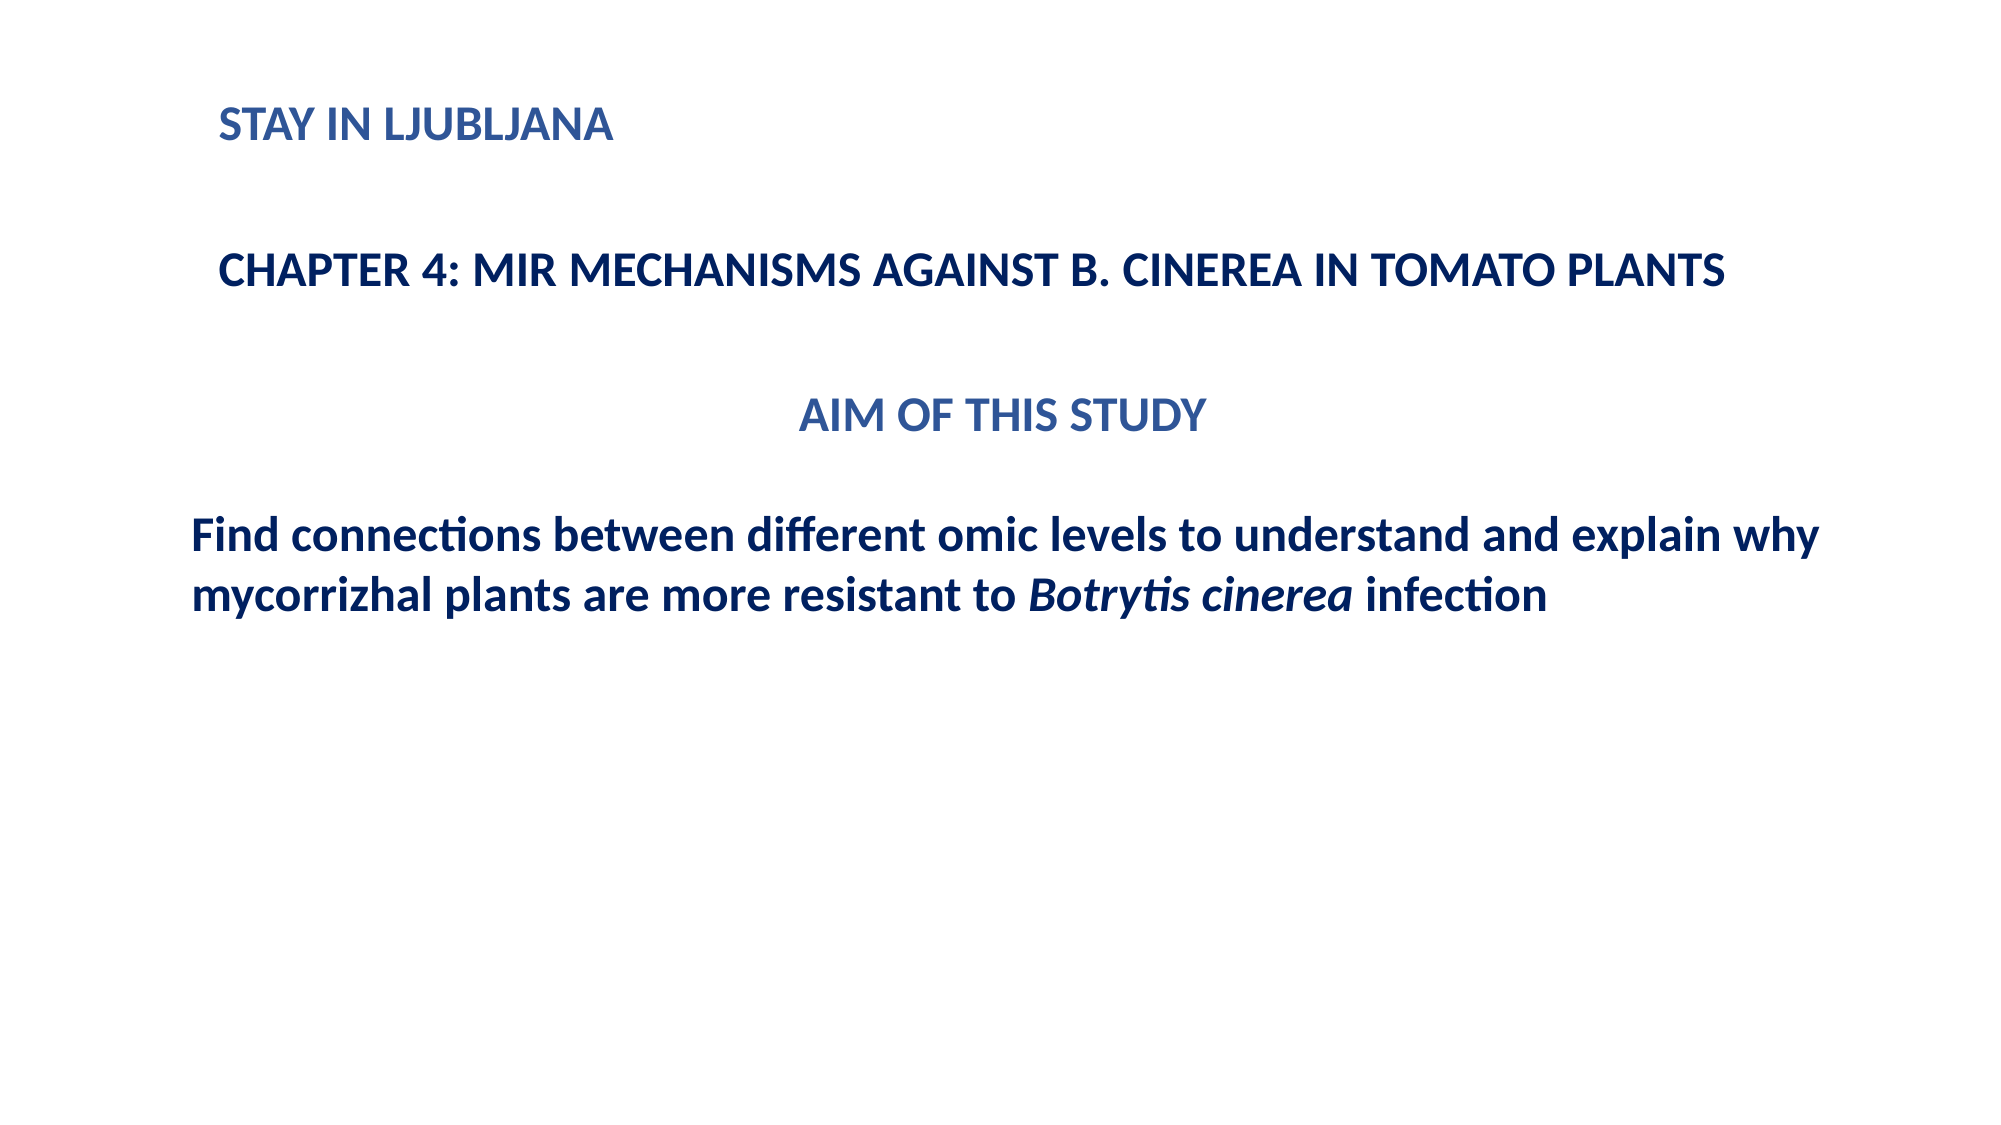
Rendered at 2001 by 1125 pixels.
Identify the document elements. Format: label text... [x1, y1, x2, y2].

text_box STAY IN LJUBLJANA [203, 83, 1830, 158]
text_box AIM OF THIS STUDY Find connections between different omic levels to understand and explain why mycorrizhal plants are more resistant to Botrytis cinerea infection [176, 374, 1857, 690]
text_box CHAPTER 4: MIR MECHANISMS AGAINST B. CINEREA IN TOMATO PLANTS [203, 228, 1830, 304]
